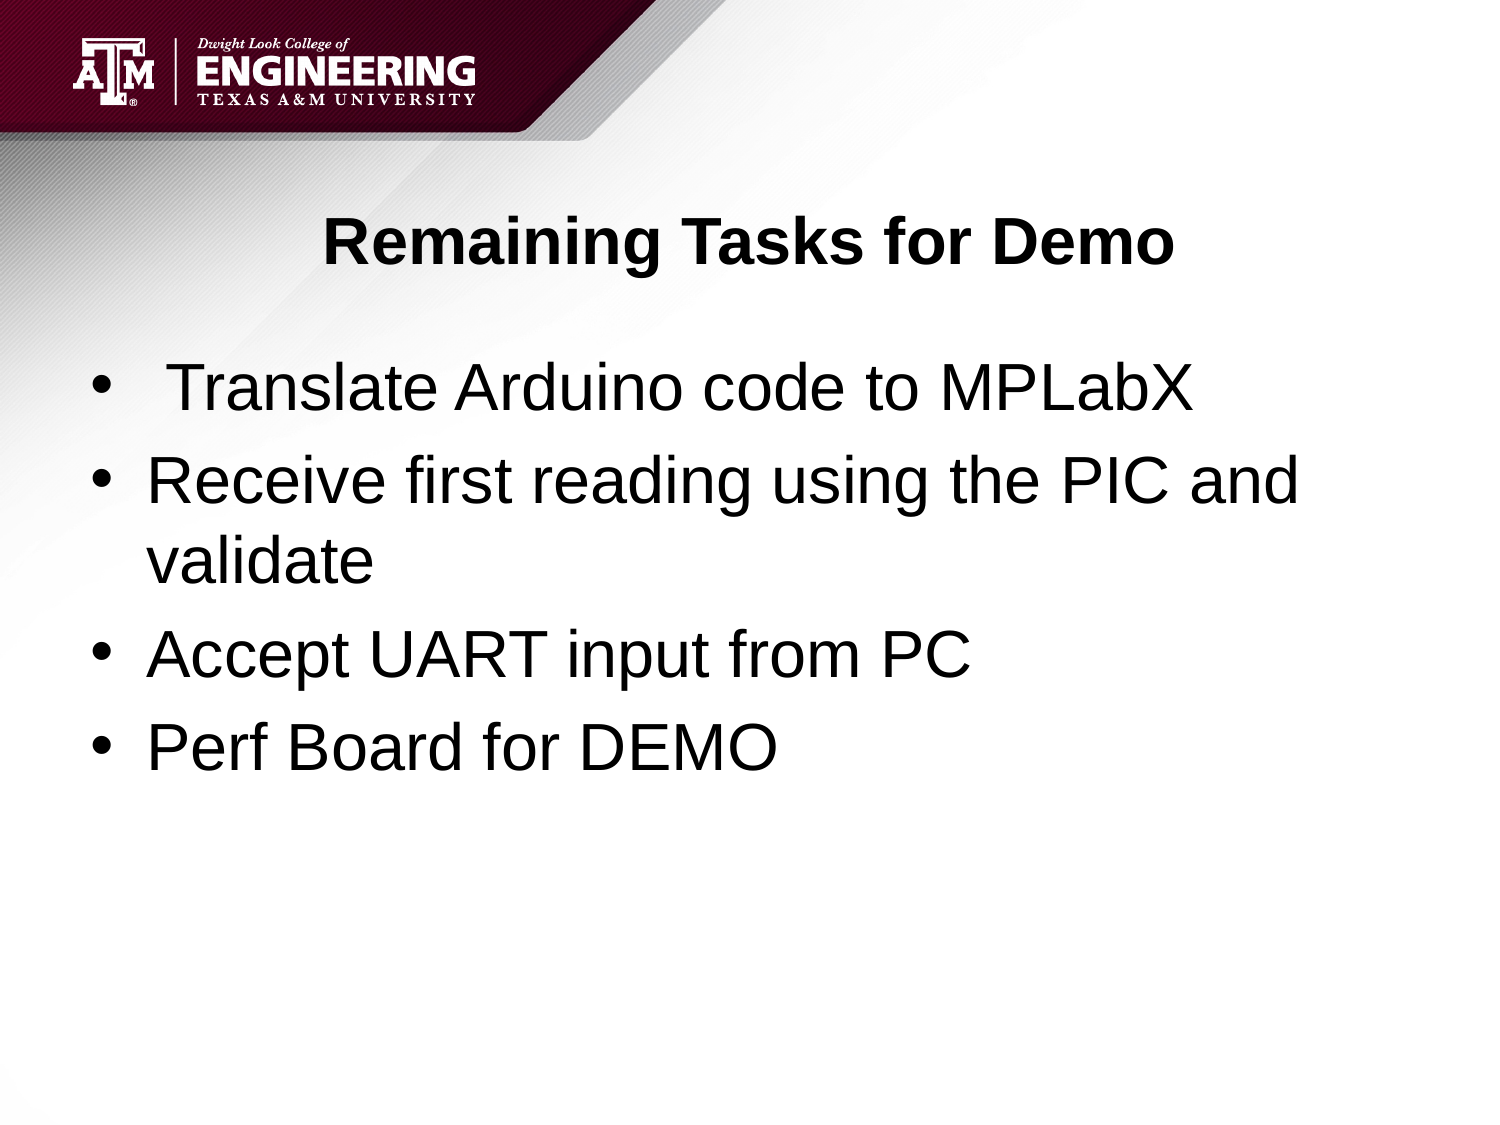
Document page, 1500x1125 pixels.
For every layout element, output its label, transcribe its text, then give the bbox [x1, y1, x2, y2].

list Translate Arduino code to MPLabX Receive first reading using the PIC and validate Accept UART input from PC Perf Board for DEMO [75, 336, 1425, 1005]
title Remaining Tasks for Demo [75, 172, 1425, 304]
picture [0, 0, 1500, 1125]
